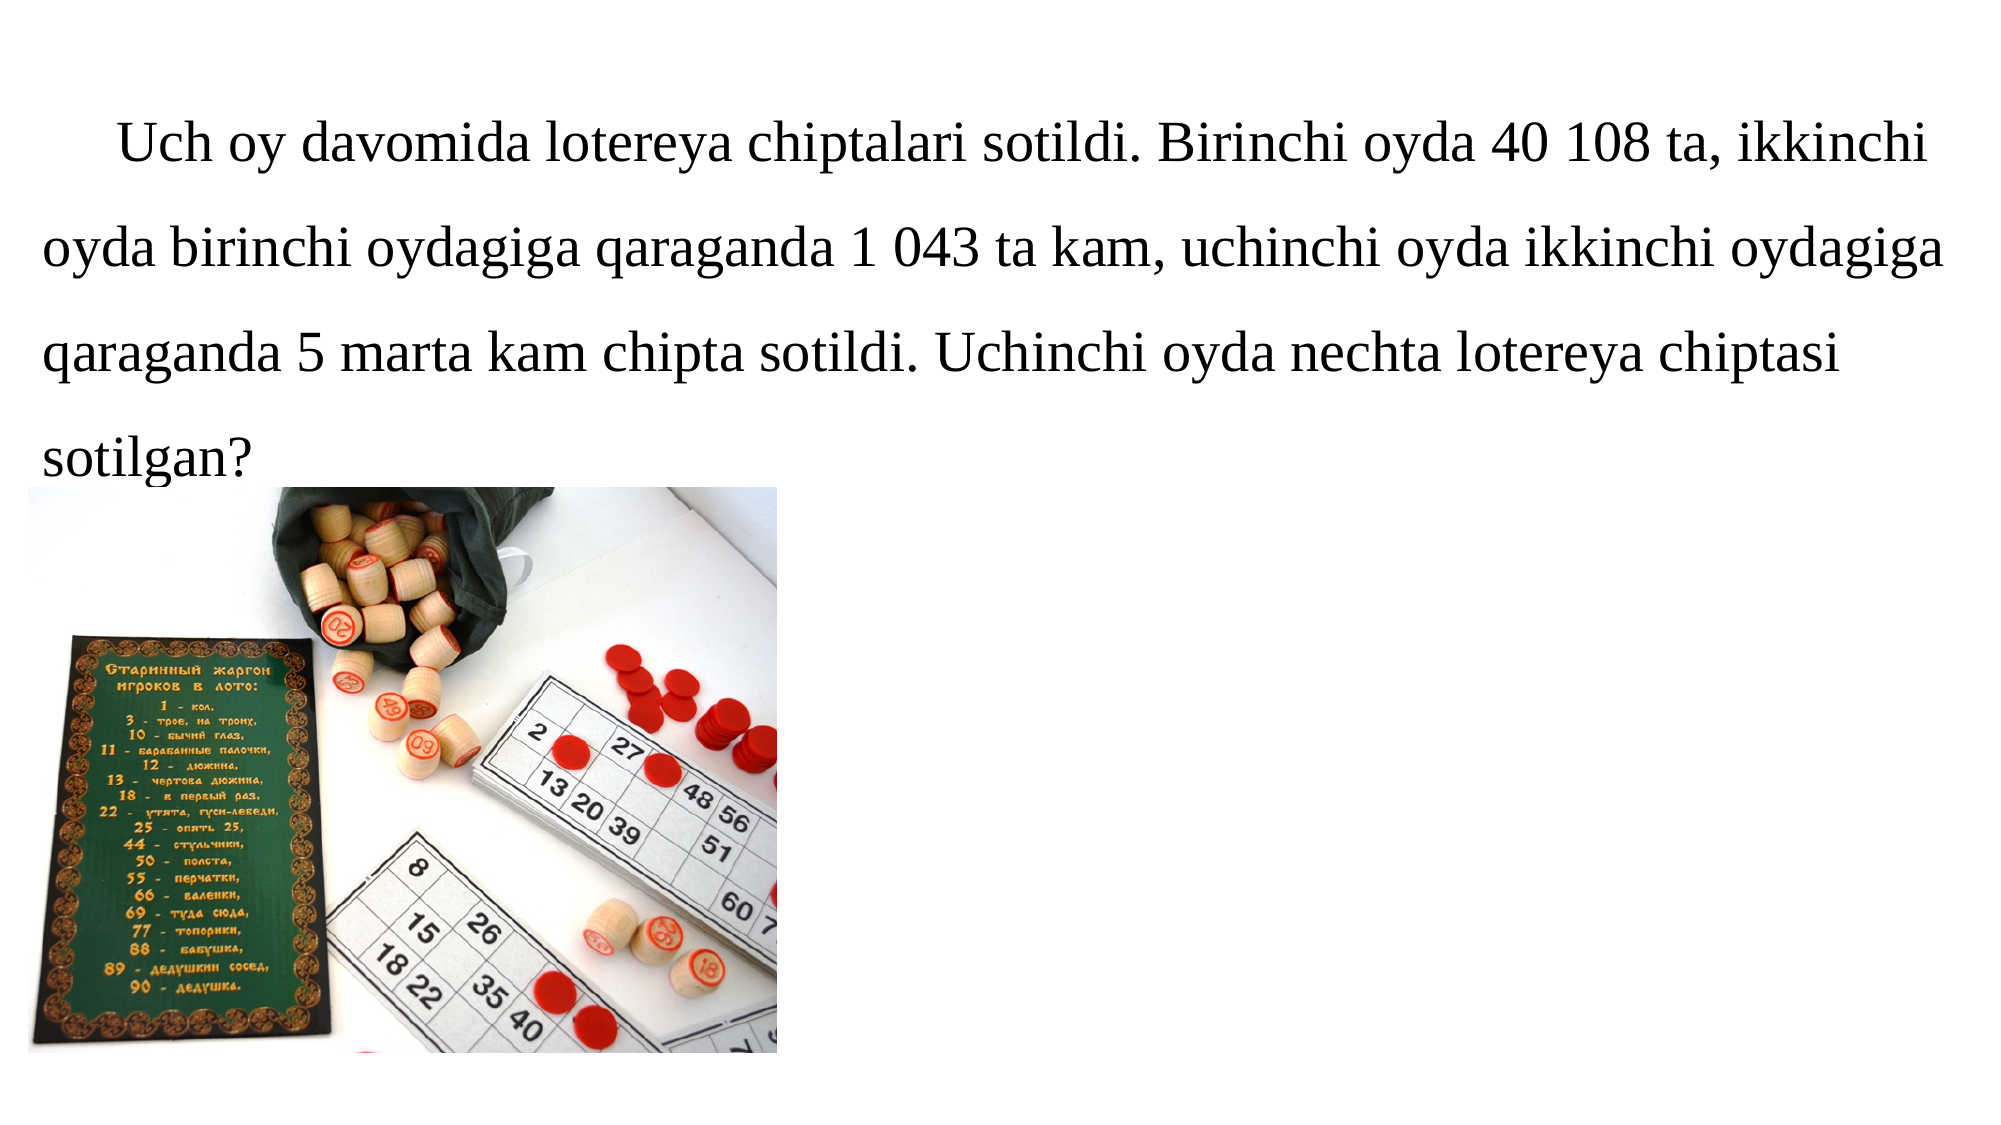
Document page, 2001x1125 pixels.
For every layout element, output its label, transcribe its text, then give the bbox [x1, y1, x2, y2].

text_box Uch oy davomida lotereya chiptalari sotildi. Birinchi oyda 40 108 ta, ikkinchi oyda birinchi oydagiga qaraganda 1 043 ta kam, uchinchi oyda ikkinchi oydagiga qaraganda 5 marta kam chipta sotildi. Uchinchi oyda nechta lotereya chiptasi sotilgan? [28, 60, 1961, 496]
picture [28, 487, 777, 1053]
